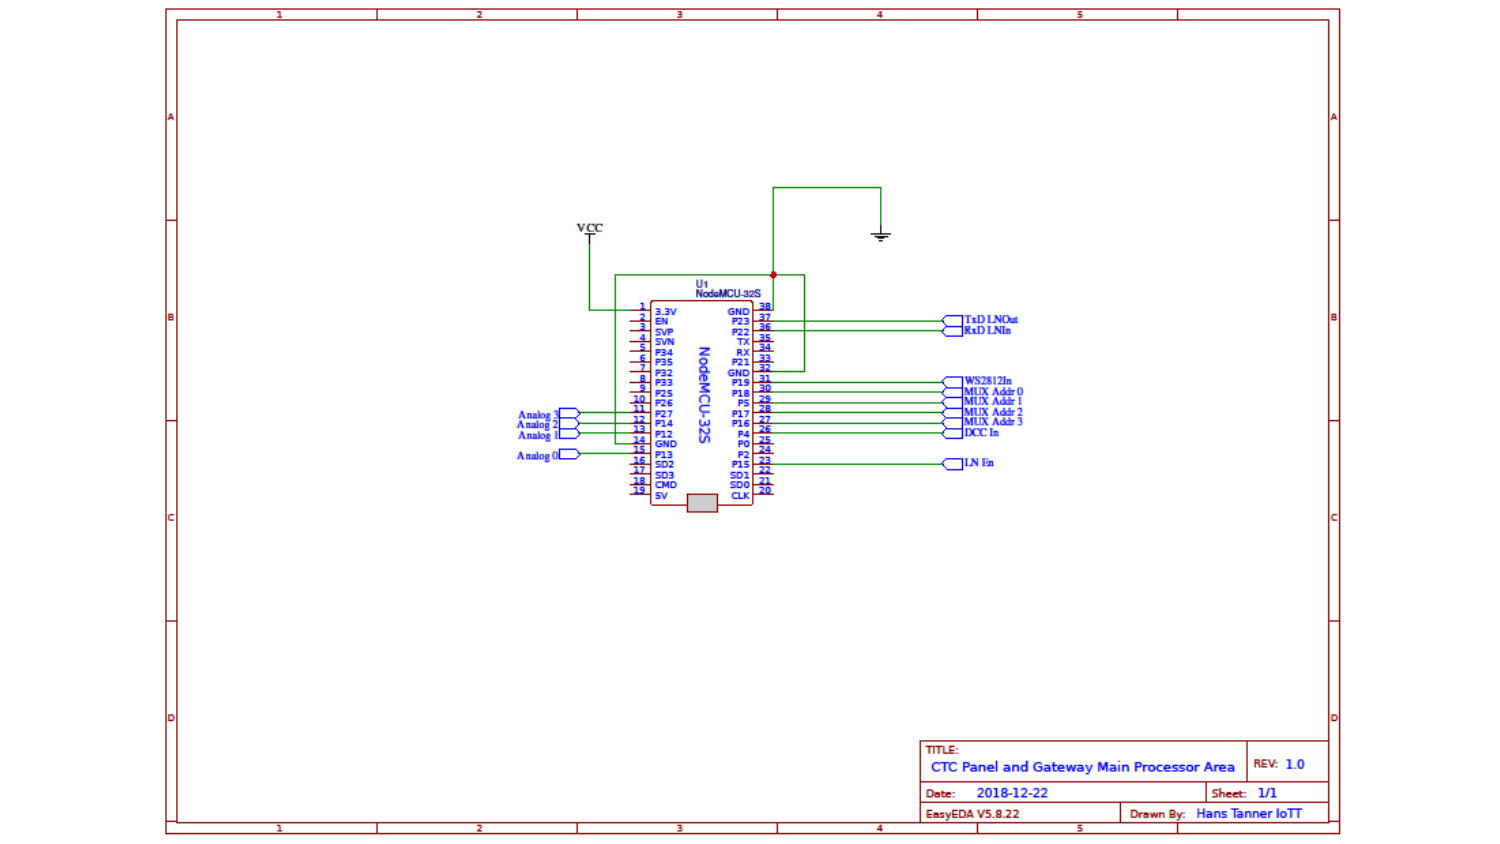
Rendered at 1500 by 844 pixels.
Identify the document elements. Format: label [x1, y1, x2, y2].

picture [156, 0, 1351, 844]
